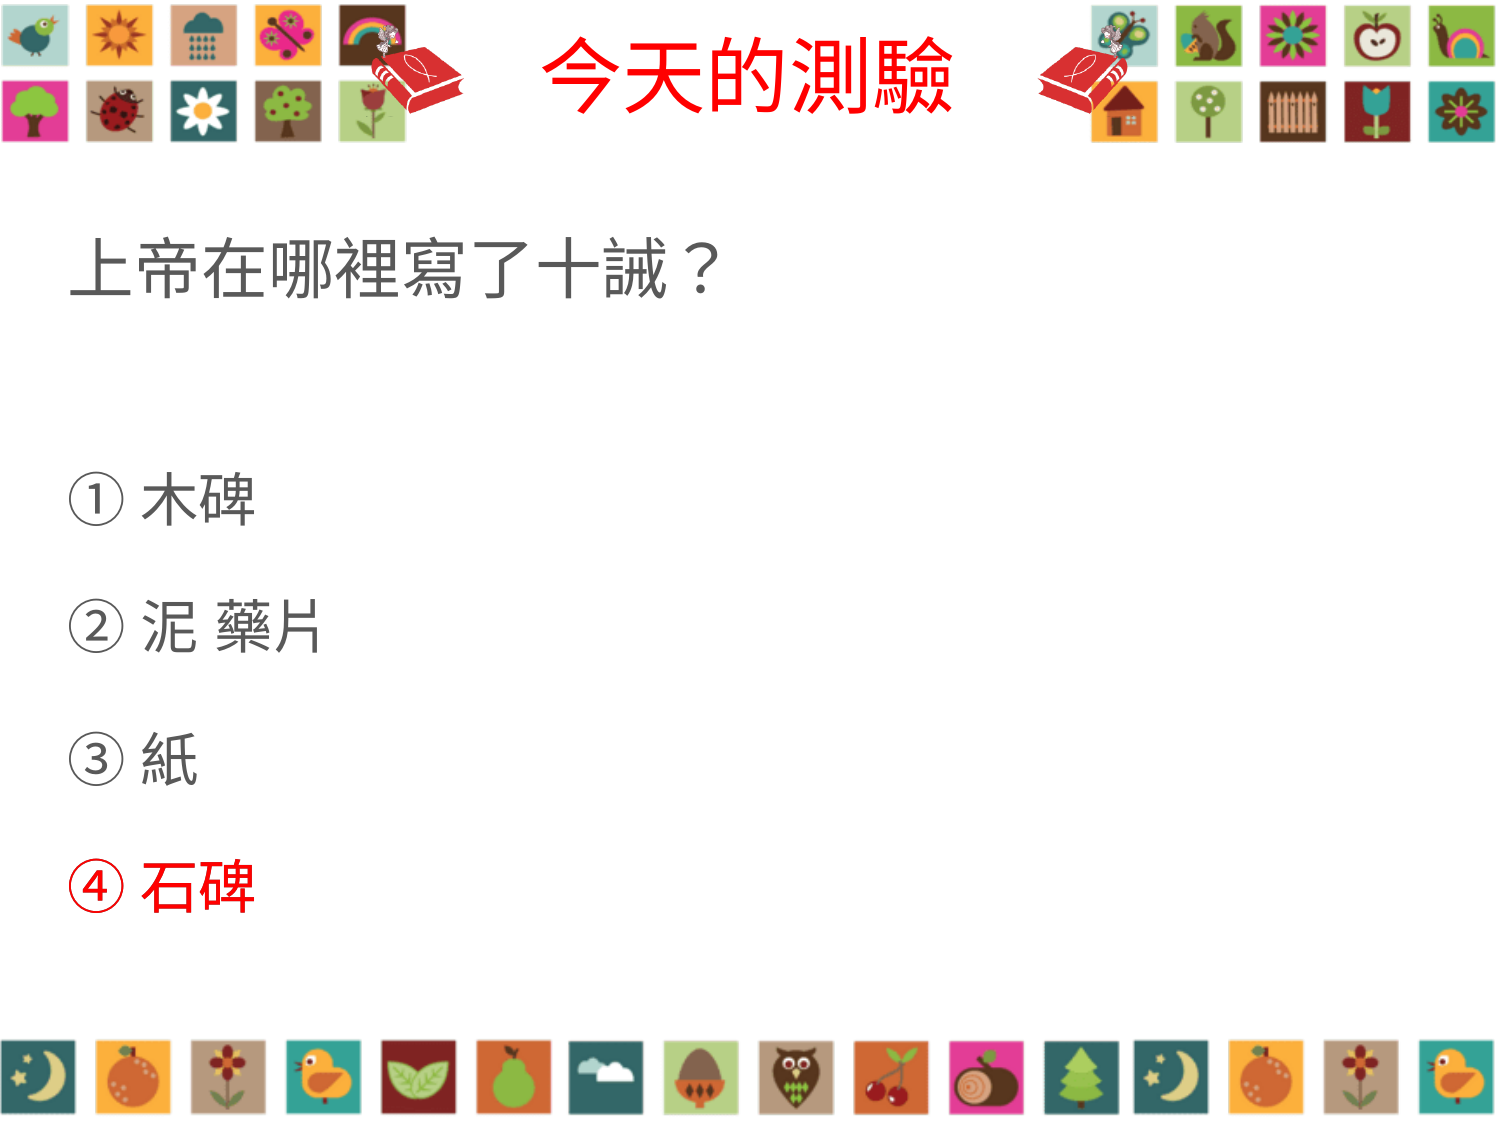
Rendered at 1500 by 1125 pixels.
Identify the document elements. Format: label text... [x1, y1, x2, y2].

picture [1005, 3, 1500, 150]
text_box ②泥 藥片 [53, 582, 1436, 668]
text_box ①木碑 [53, 456, 1436, 541]
text_box ④石碑 [53, 842, 1483, 928]
text_box 上帝在哪裡寫了十誡？ [53, 219, 1436, 315]
text_box ③紙 [53, 716, 1483, 801]
text_box 今天的測驗 [425, 16, 1078, 131]
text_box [0, 1028, 1500, 1118]
picture [0, 3, 496, 150]
